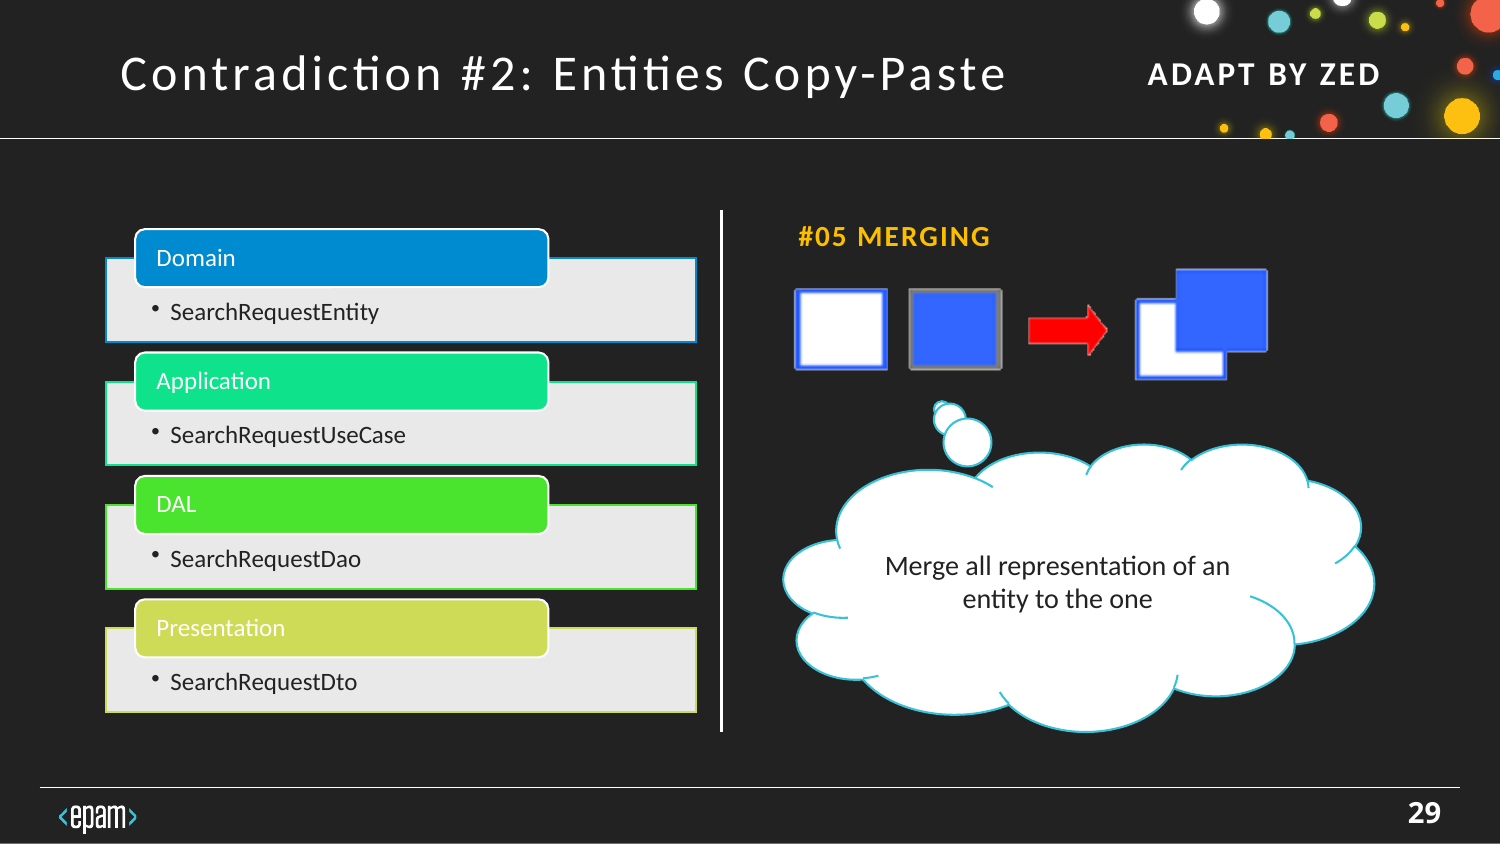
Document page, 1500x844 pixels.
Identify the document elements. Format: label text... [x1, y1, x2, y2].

text_box Merge all representation of an entity to the one [932, 401, 993, 468]
list Contradiction #2: Entities Copy-Paste [105, 43, 1058, 98]
picture [783, 256, 1278, 401]
slide_number 29 [1216, 791, 1442, 844]
text_box Merge all representation of an entity to the one [782, 443, 1376, 734]
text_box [105, 210, 697, 731]
list #05 MERGING [783, 210, 1339, 257]
picture [1064, 0, 1500, 139]
